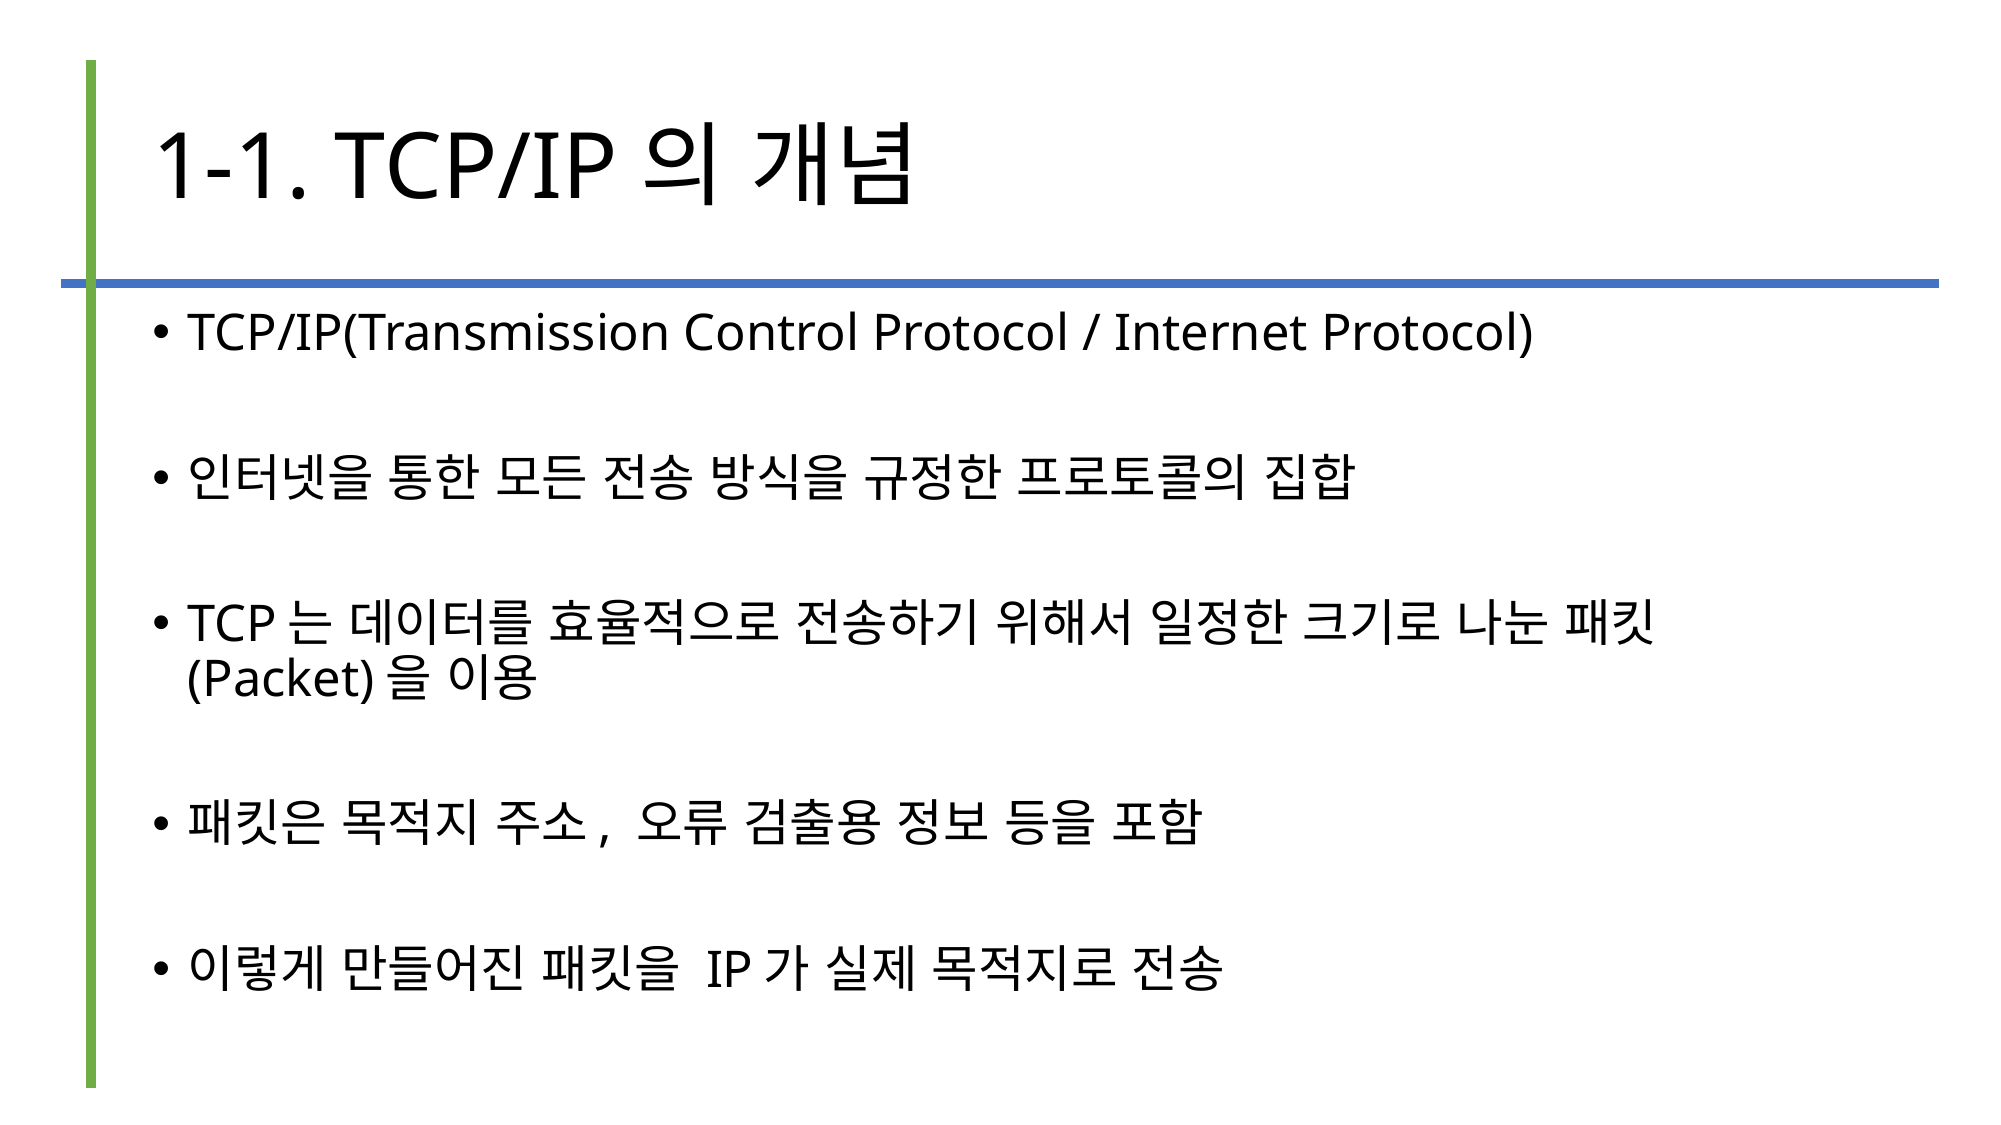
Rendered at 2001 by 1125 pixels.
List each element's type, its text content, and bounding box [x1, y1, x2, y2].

title 1-1. TCP/IP의 개념 [137, 59, 1863, 278]
list TCP/IP(Transmission Control Protocol / Internet Protocol) 인터넷을 통한 모든 전송 방식을 규정한 프로토콜의 집합 TCP는 데이터를 효율적으로 전송하기 위해서 일정한 크기로 나눈 패킷(Packet)을 이용 패킷은 목적지 주소, 오류 검출용 정보 등을 포함 이렇게 만들어진 패킷을 IP가 실제 목적지로 전송 [137, 299, 1863, 1014]
